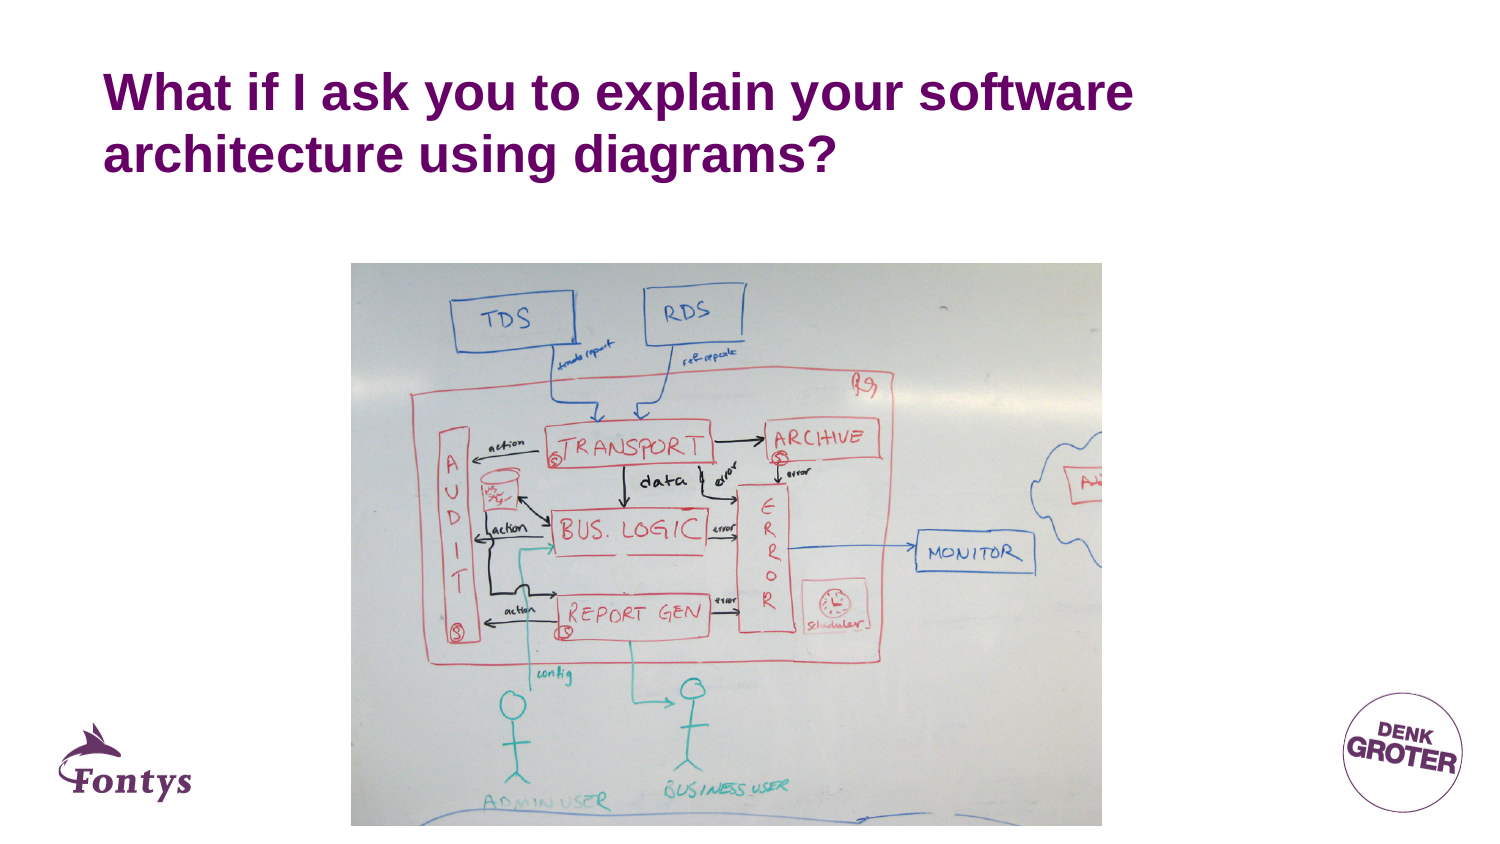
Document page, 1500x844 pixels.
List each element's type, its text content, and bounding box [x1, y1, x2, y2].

title What if I ask you to explain your software architecture using diagrams? [89, 50, 1408, 191]
picture [0, 0, 1500, 844]
